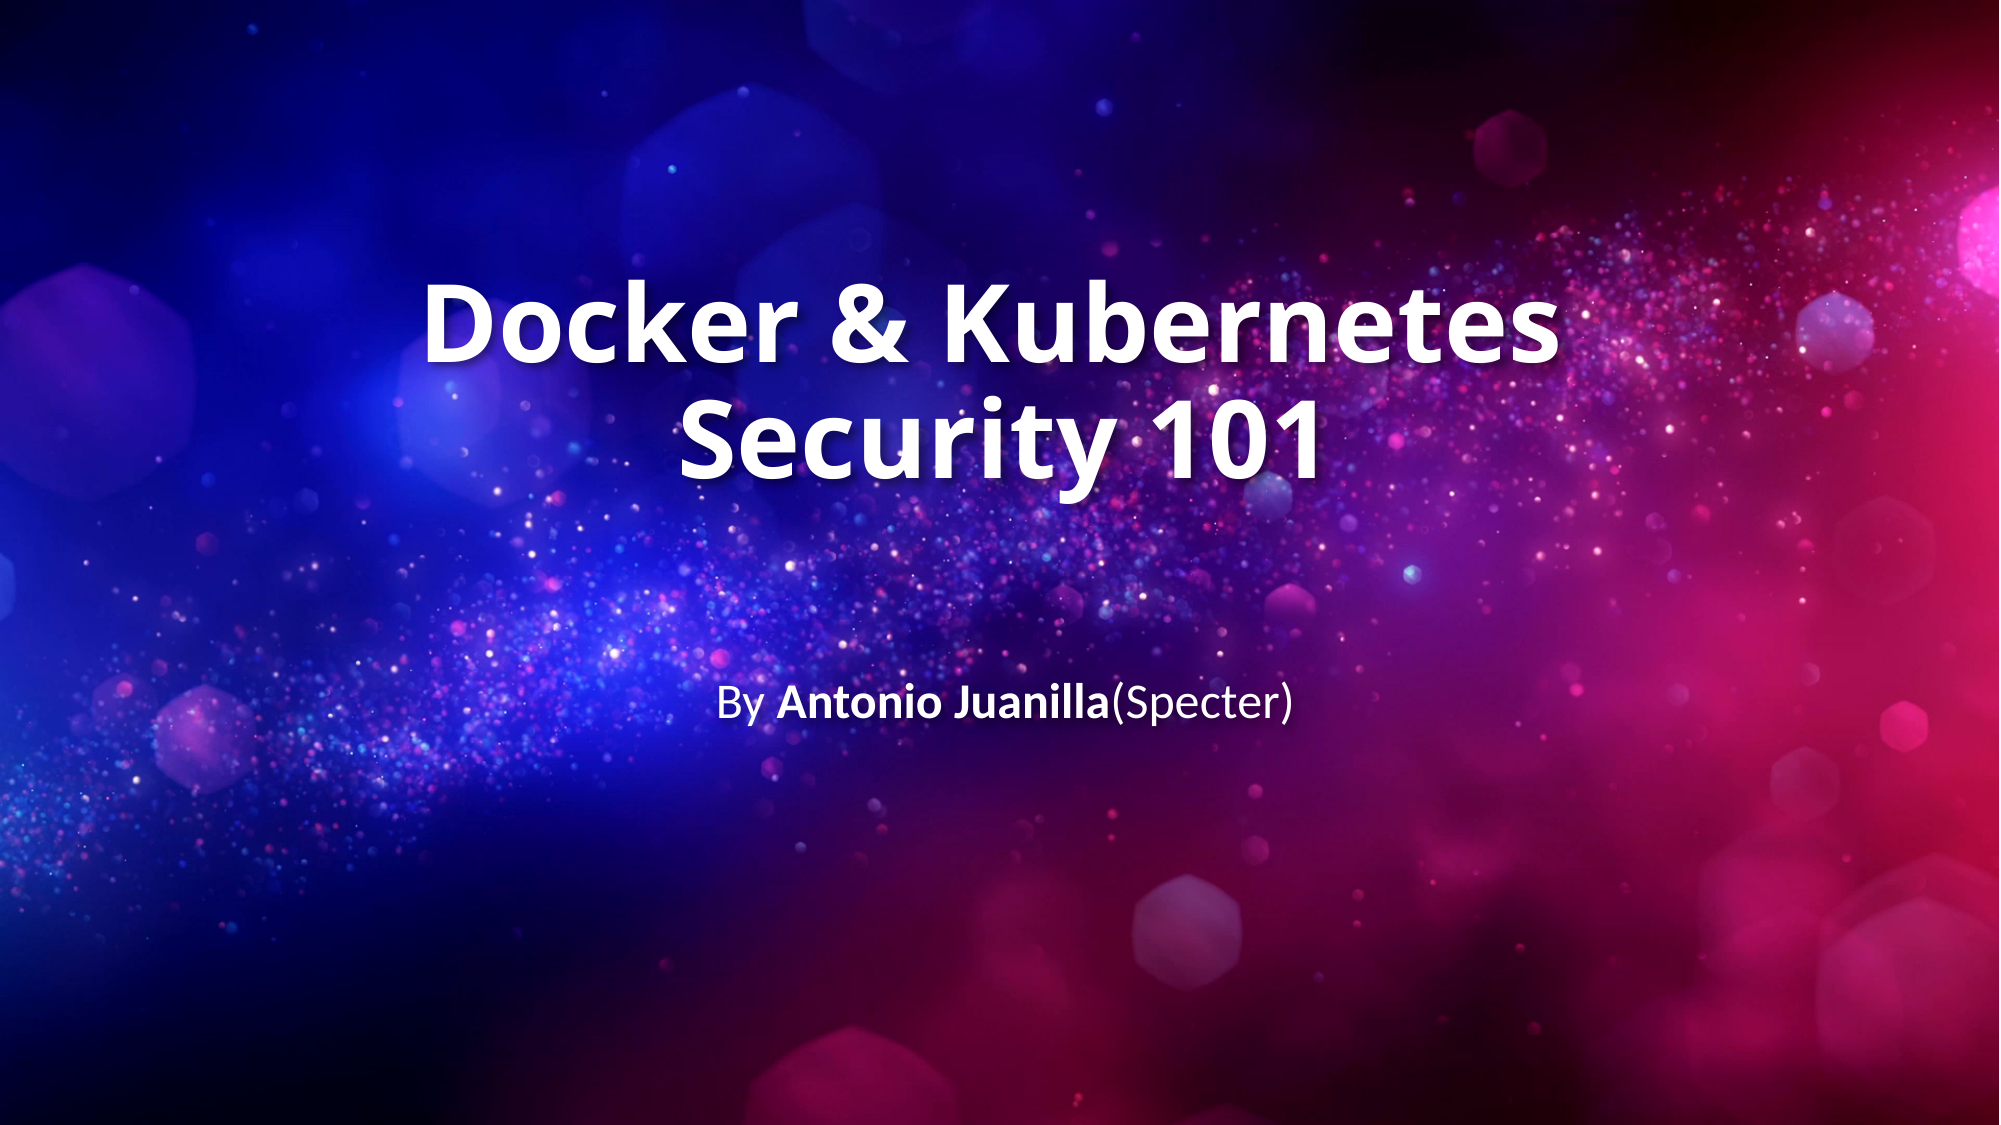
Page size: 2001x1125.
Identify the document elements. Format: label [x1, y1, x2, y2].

text_box [0, 0, 2000, 1125]
